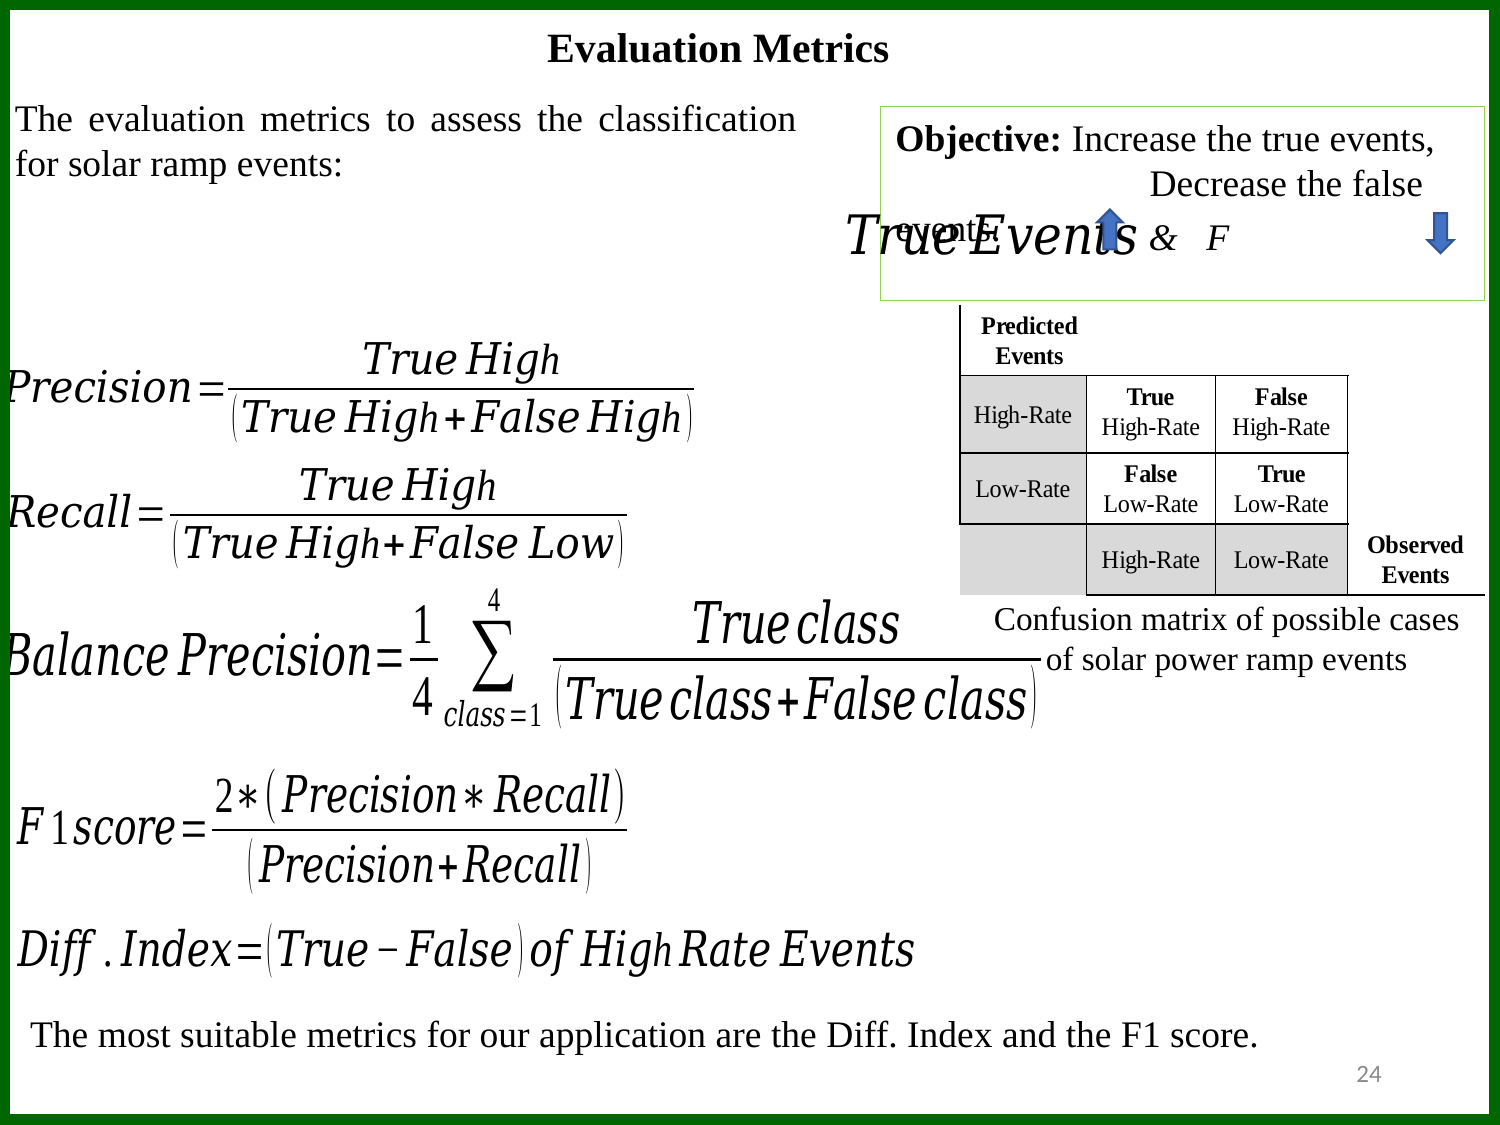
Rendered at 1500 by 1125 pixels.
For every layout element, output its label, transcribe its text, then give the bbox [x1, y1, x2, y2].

picture [958, 301, 1485, 605]
slide_number 24 [1059, 1042, 1397, 1103]
text_box Evaluation Metrics [532, 13, 905, 78]
text_box [0, 0, 1500, 1125]
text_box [845, 106, 1485, 268]
